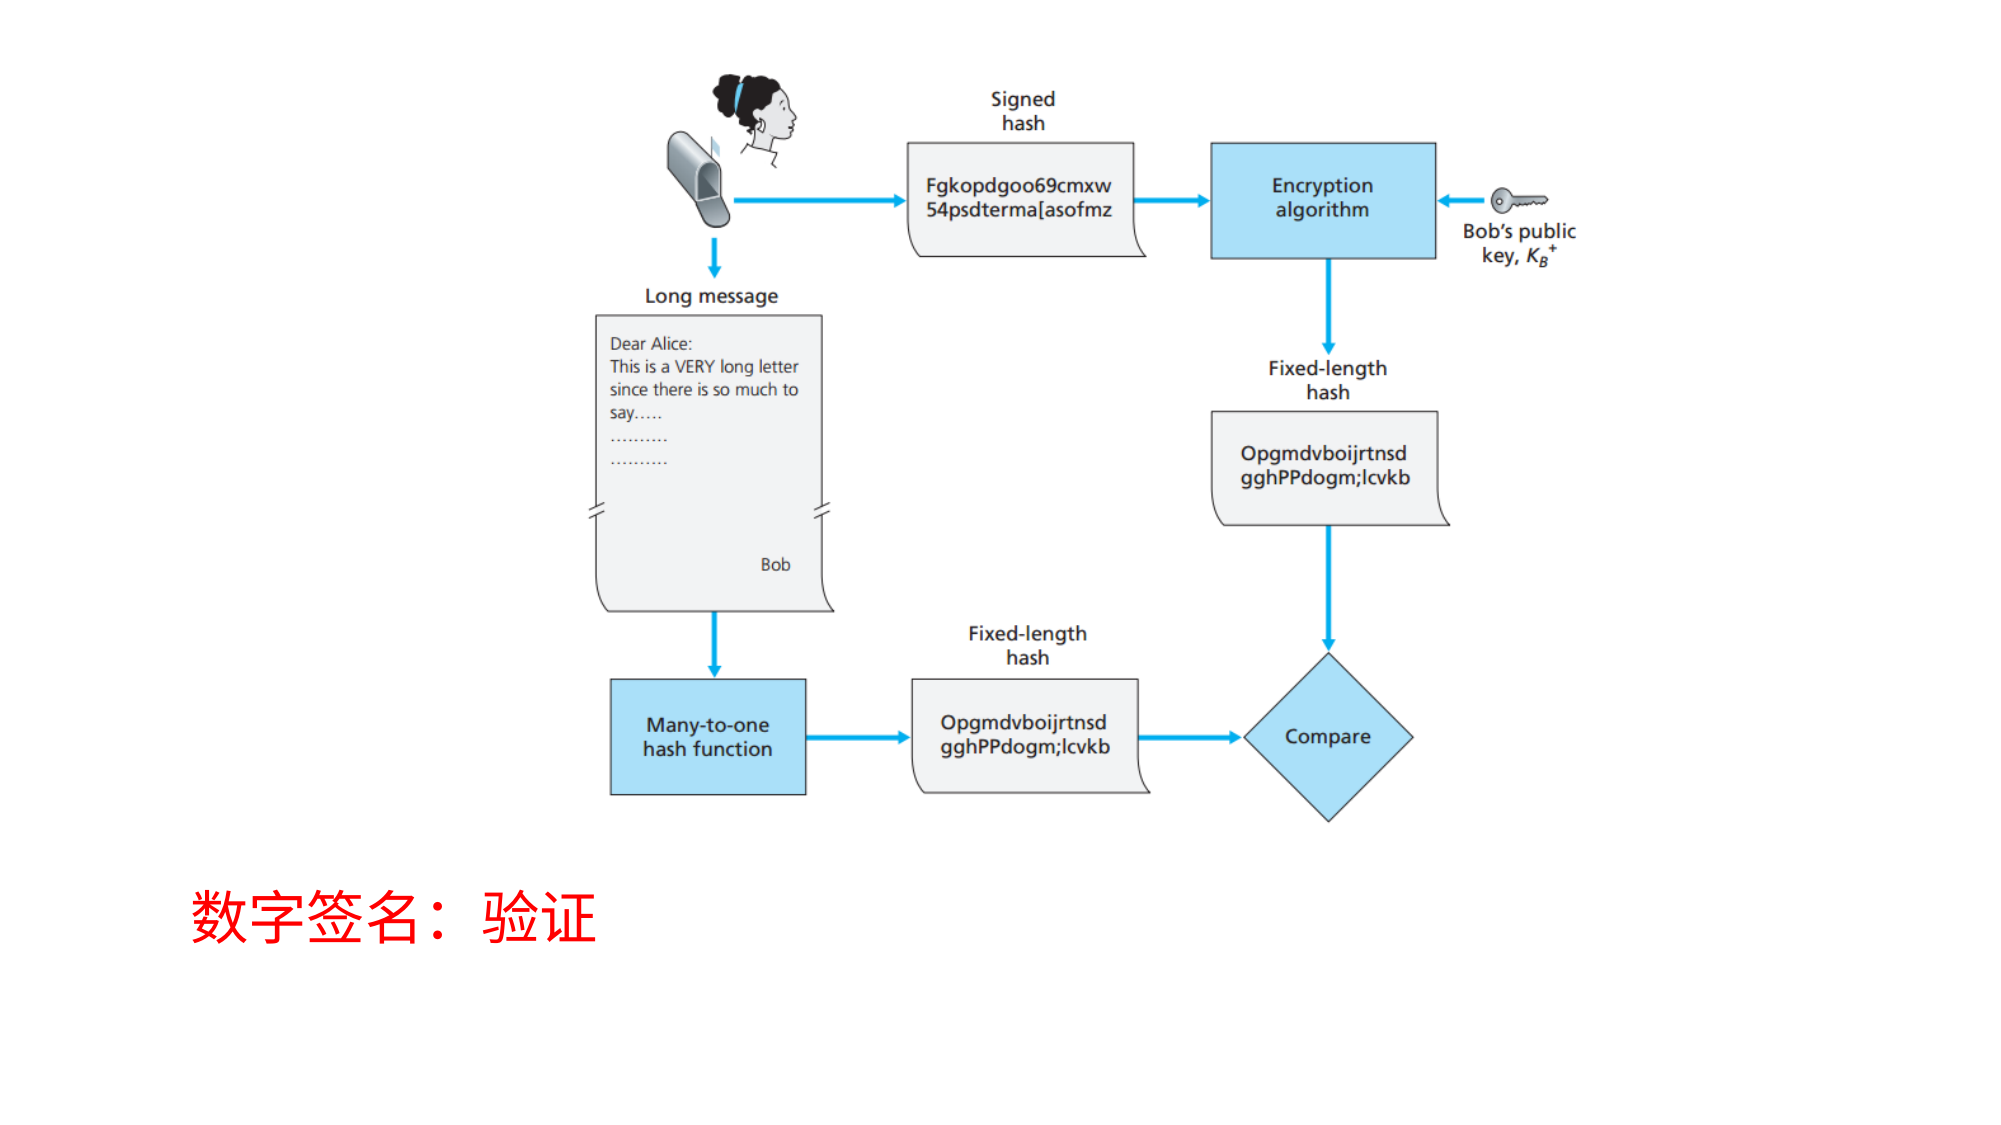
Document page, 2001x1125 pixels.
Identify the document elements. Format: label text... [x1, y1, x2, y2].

picture [560, 62, 1590, 831]
text_box 数字签名：验证 [175, 881, 1350, 1024]
